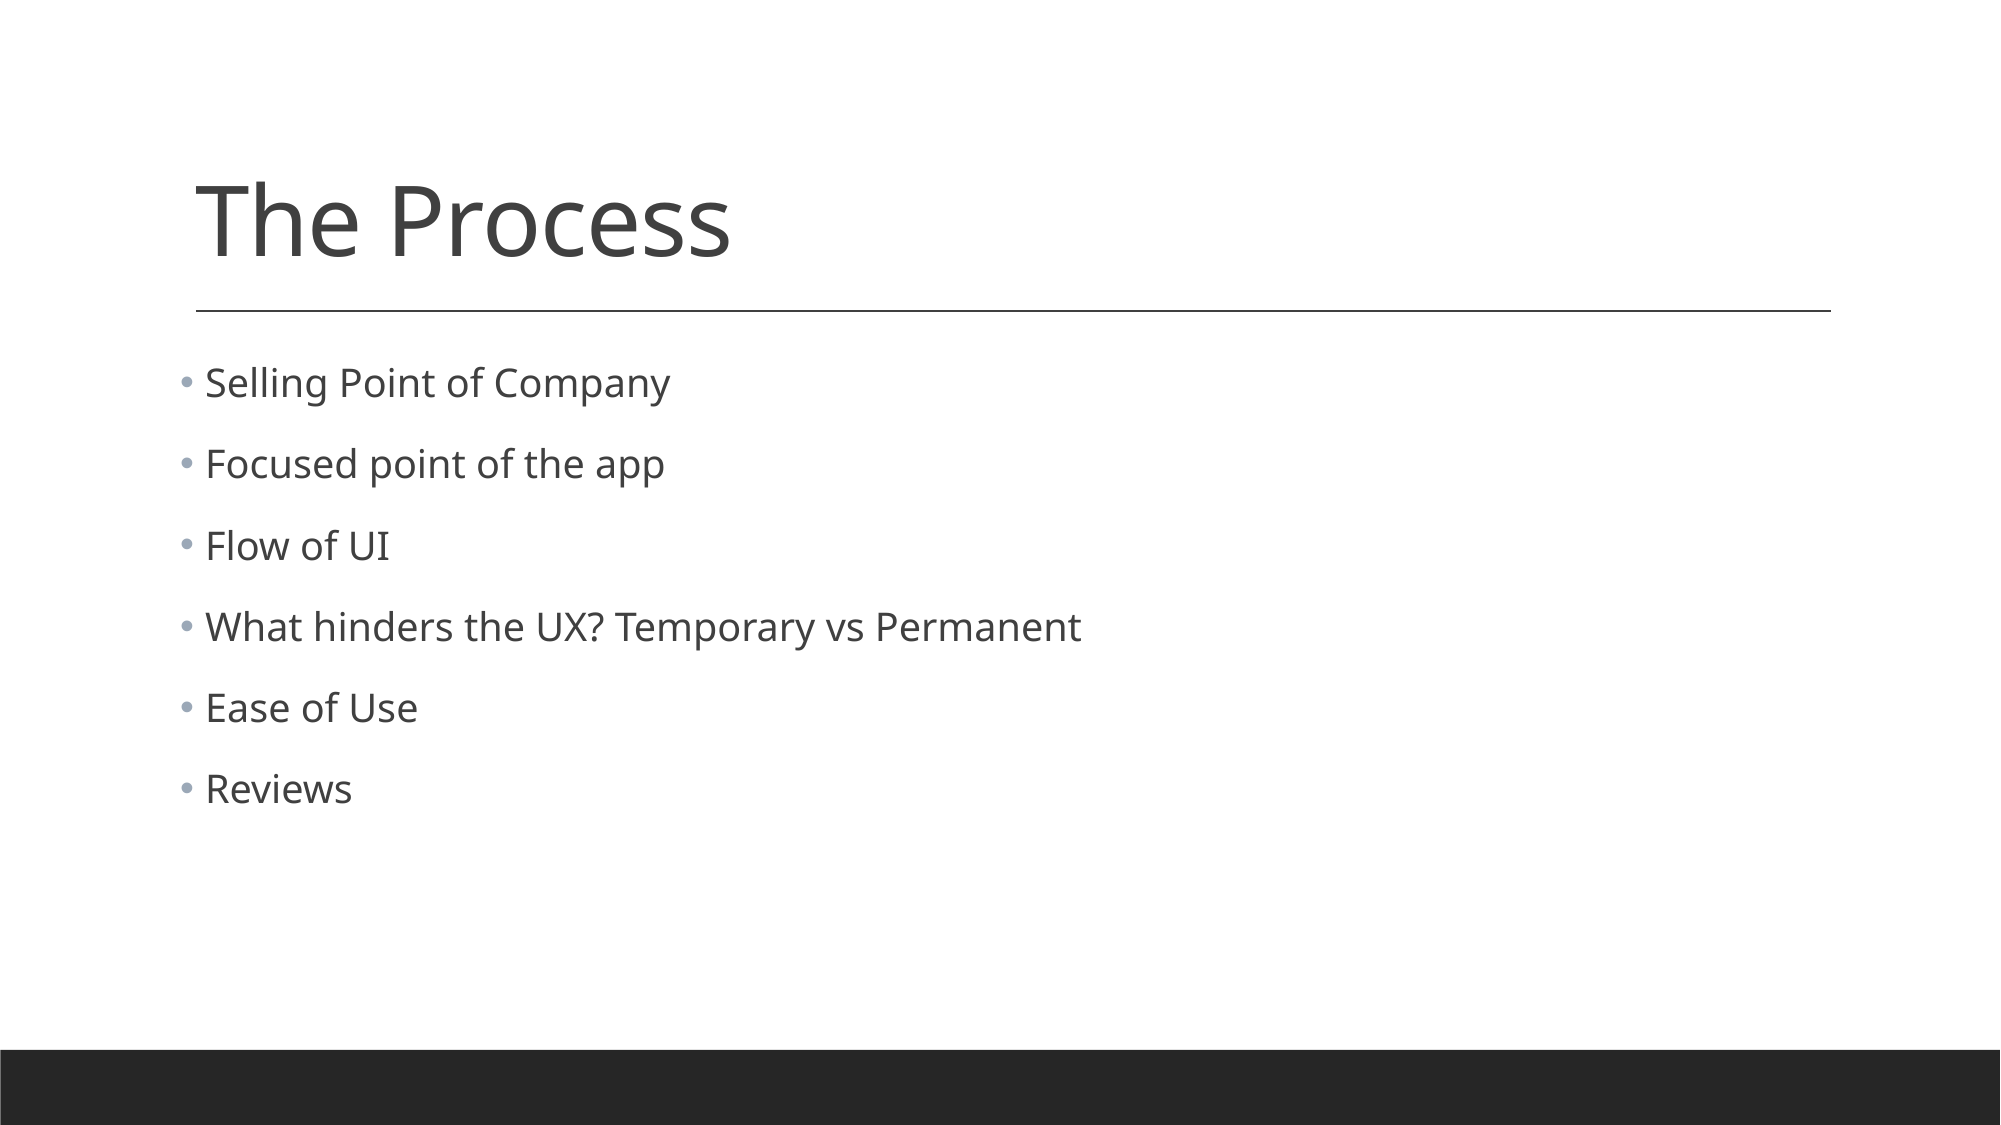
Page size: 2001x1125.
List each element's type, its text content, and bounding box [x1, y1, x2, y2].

title The Process [180, 47, 1830, 285]
list Selling Point of Company Focused point of the app Flow of UI What hinders the UX? Temporary vs Permanent Ease of Use Reviews [180, 345, 1830, 963]
